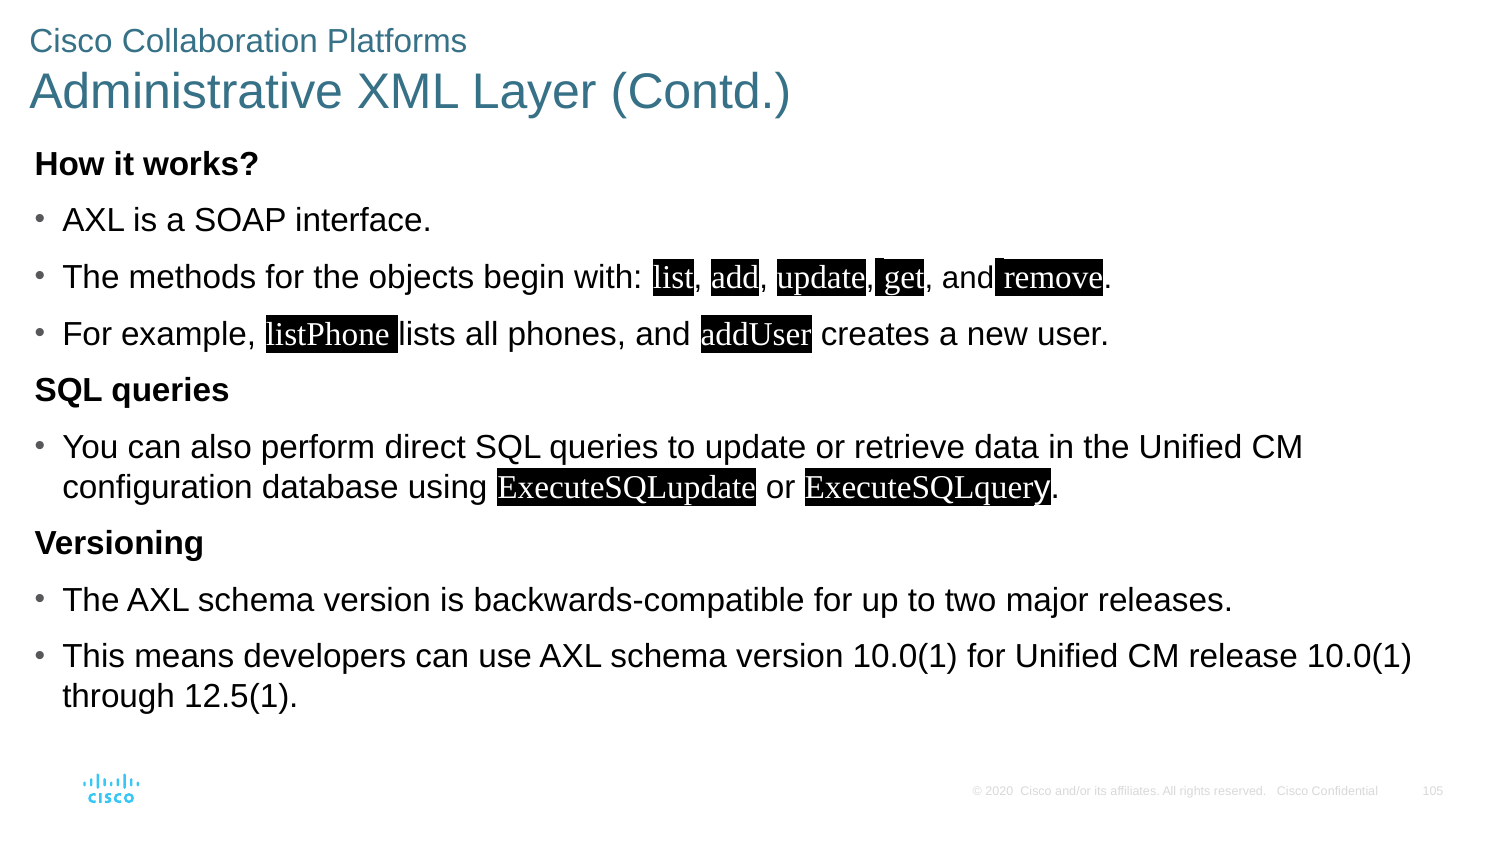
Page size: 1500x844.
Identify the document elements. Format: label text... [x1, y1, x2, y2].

list How it works? AXL is a SOAP interface. The methods for the objects begin with: list, add, update, get, and remove. For example, listPhone lists all phones, and addUser creates a new user. SQL queries You can also perform direct SQL queries to update or retrieve data in the Unified CM configuration database using ExecuteSQLupdate or ExecuteSQLquery. Versioning The AXL schema version is backwards-compatible for up to two major releases. This means developers can use AXL schema version 10.0(1) for Unified CM release 10.0(1) through 12.5(1). [19, 134, 1469, 806]
title Cisco Collaboration Platforms Administrative XML Layer (Contd.) [14, 6, 1474, 131]
